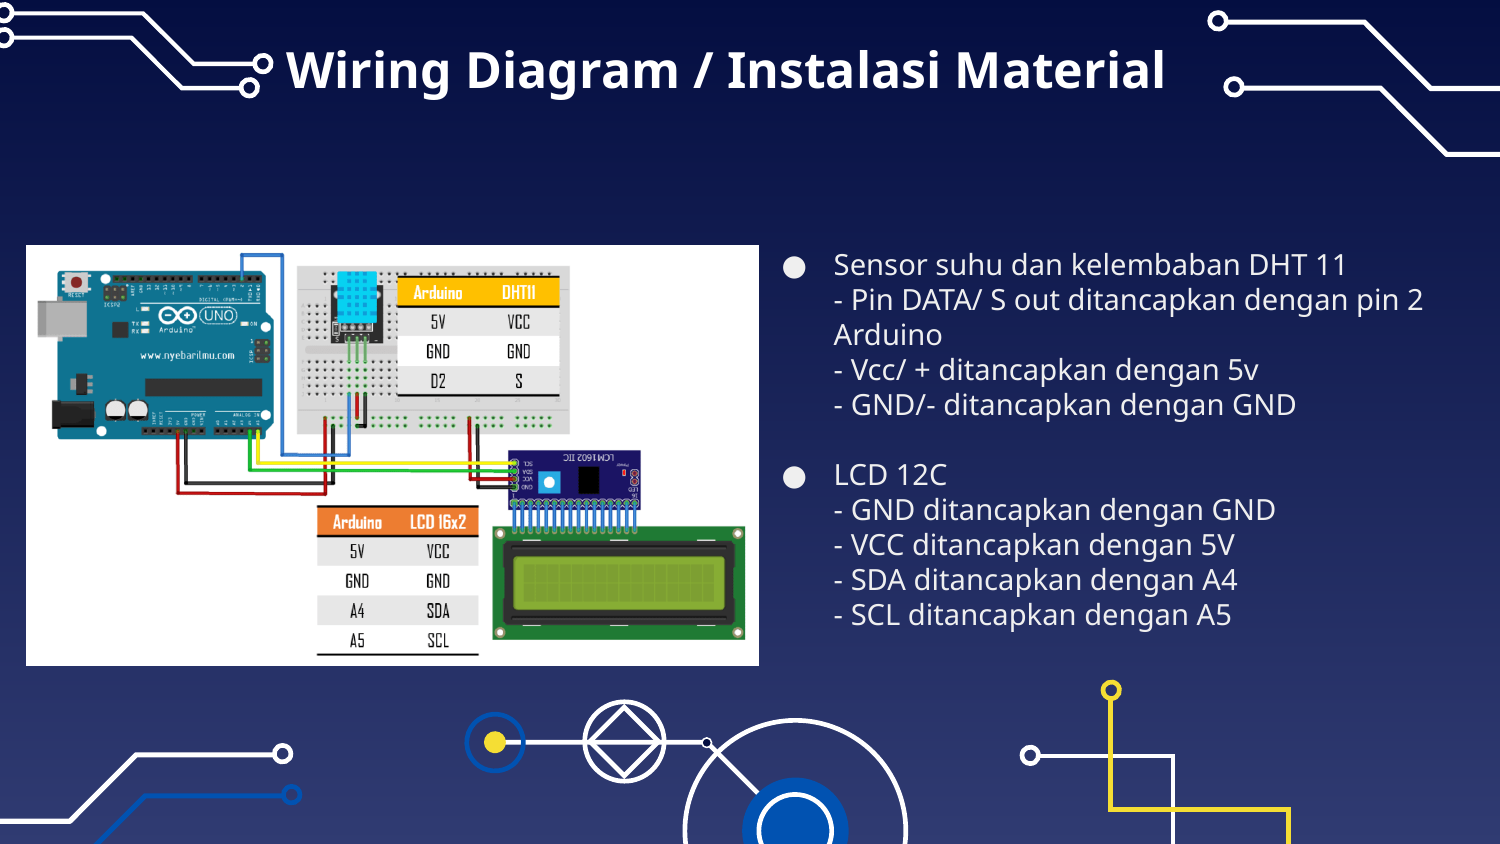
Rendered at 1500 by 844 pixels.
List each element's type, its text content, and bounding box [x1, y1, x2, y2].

title Wiring Diagram / Instalasi Material [271, 0, 1412, 140]
list Sensor suhu dan kelembaban DHT 11 - Pin DATA/ S out ditancapkan dengan pin 2 Arduino - Vcc/ + ditancapkan dengan 5v - GND/- ditancapkan dengan GND LCD 12C - GND ditancapkan dengan GND - VCC ditancapkan dengan 5V - SDA ditancapkan dengan A4 - SCL ditancapkan dengan A5 [743, 199, 1492, 679]
picture [26, 245, 759, 667]
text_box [685, 518, 990, 844]
